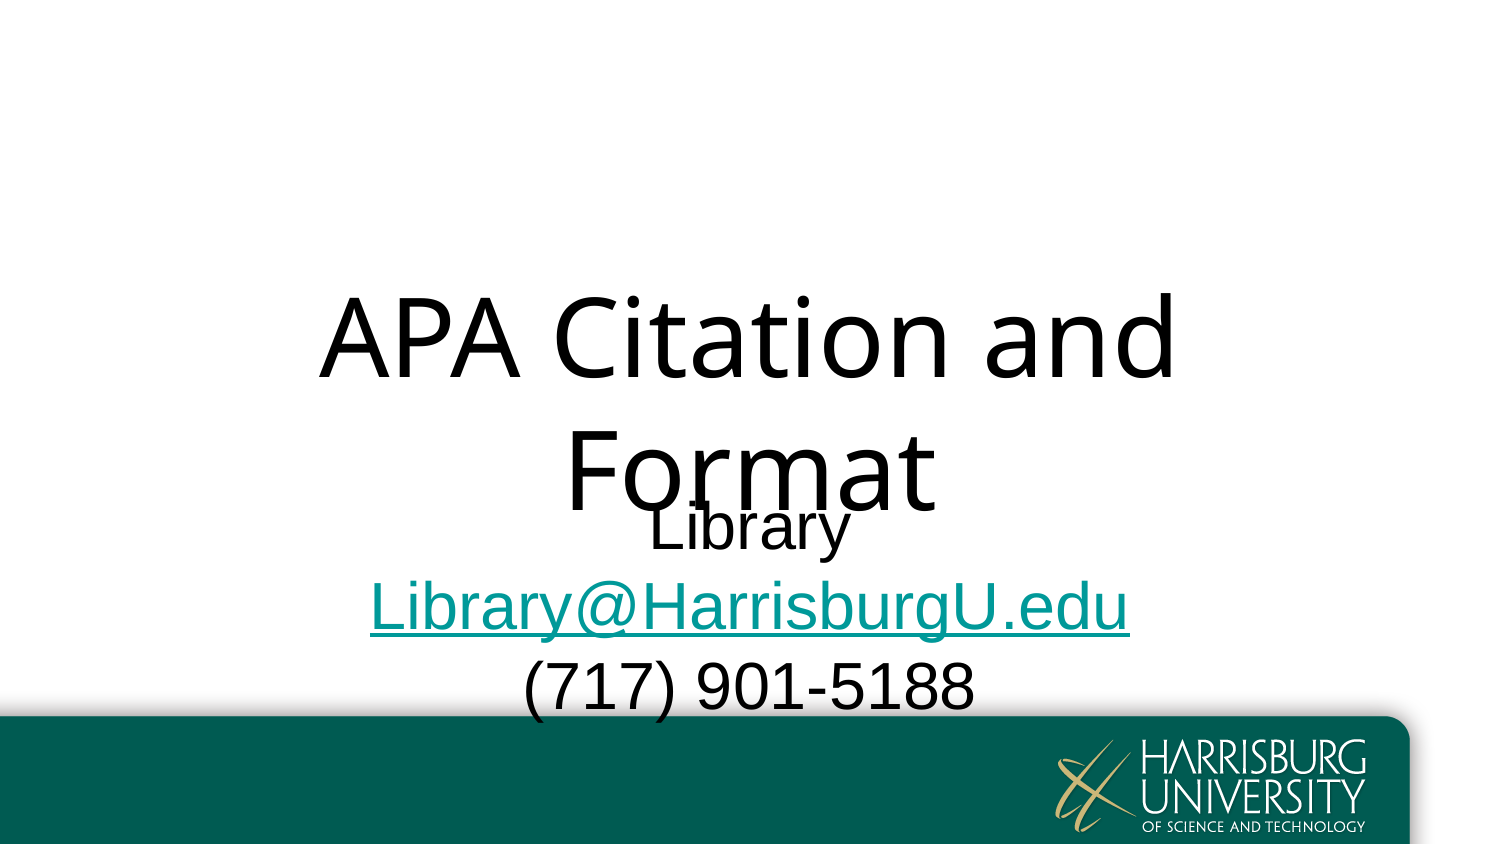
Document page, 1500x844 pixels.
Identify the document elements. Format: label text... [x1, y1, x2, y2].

title APA Citation and Format [112, 262, 1388, 443]
picture [0, 3, 1500, 844]
subtitle Library Library@HarrisburgU.edu (717) 901-5188 [225, 478, 1275, 694]
